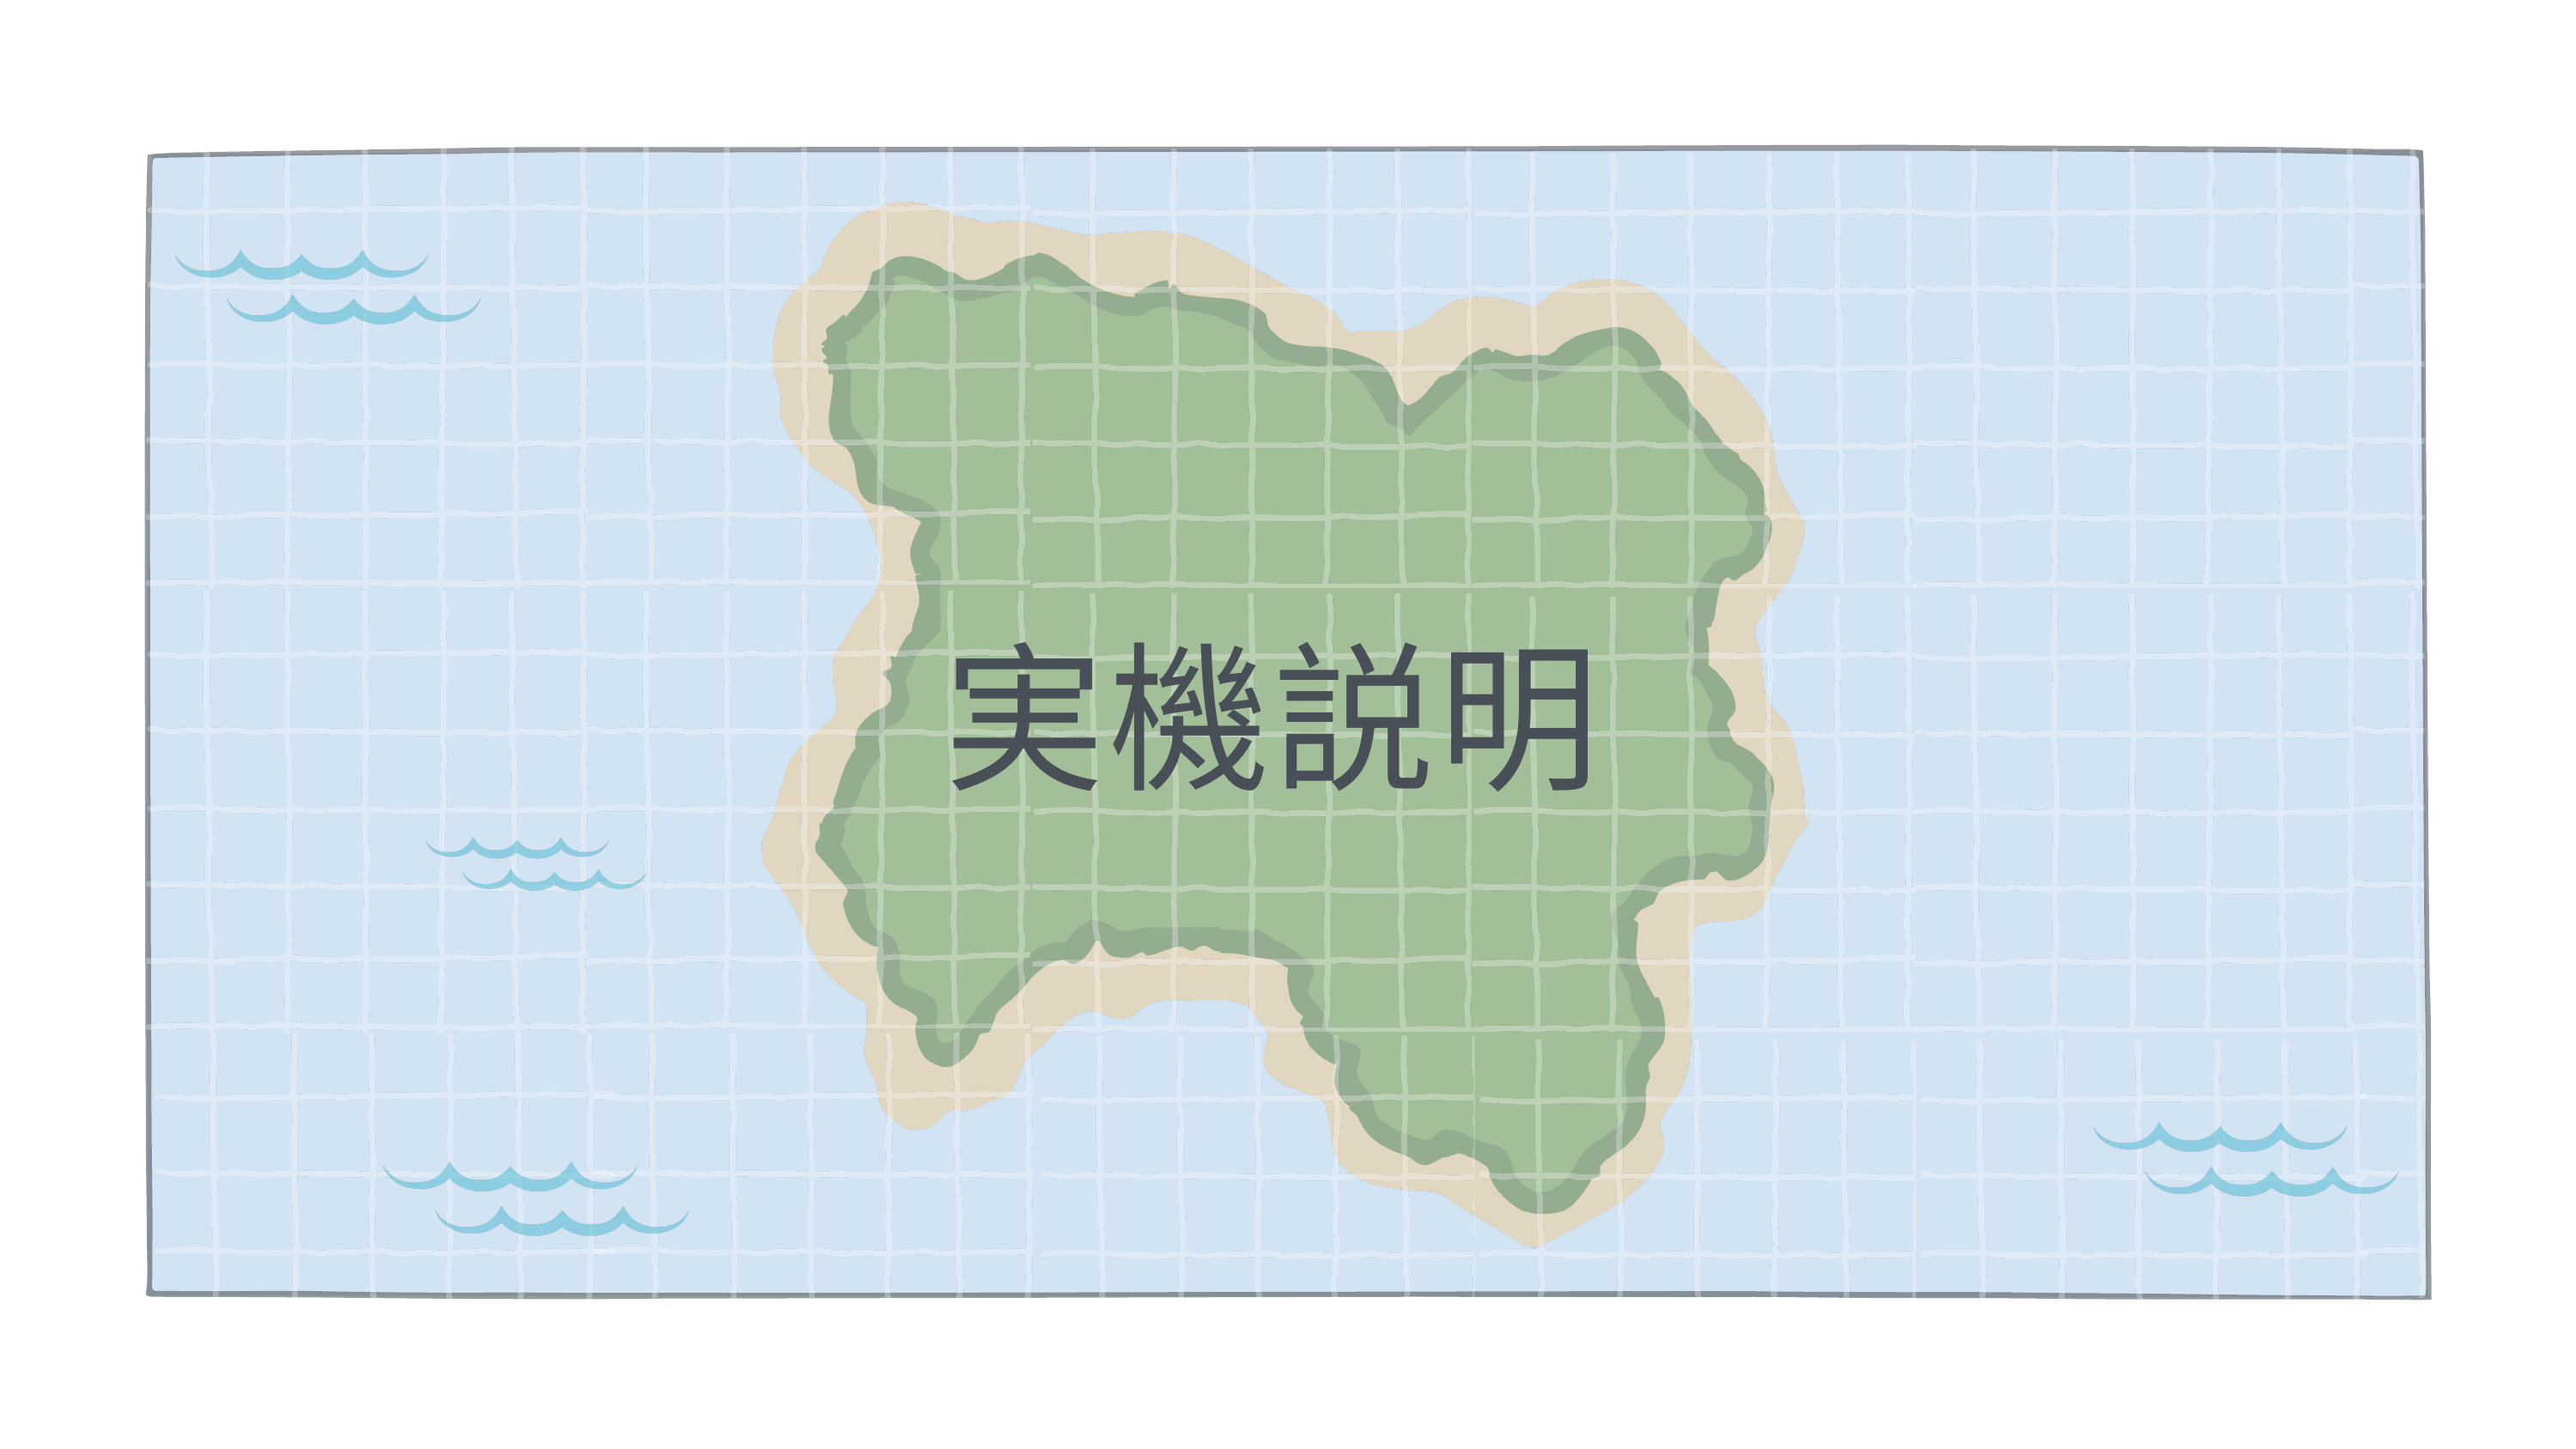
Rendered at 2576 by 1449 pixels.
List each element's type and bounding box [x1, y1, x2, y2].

text_box [144, 144, 2425, 1301]
text_box [2426, 144, 2432, 1301]
